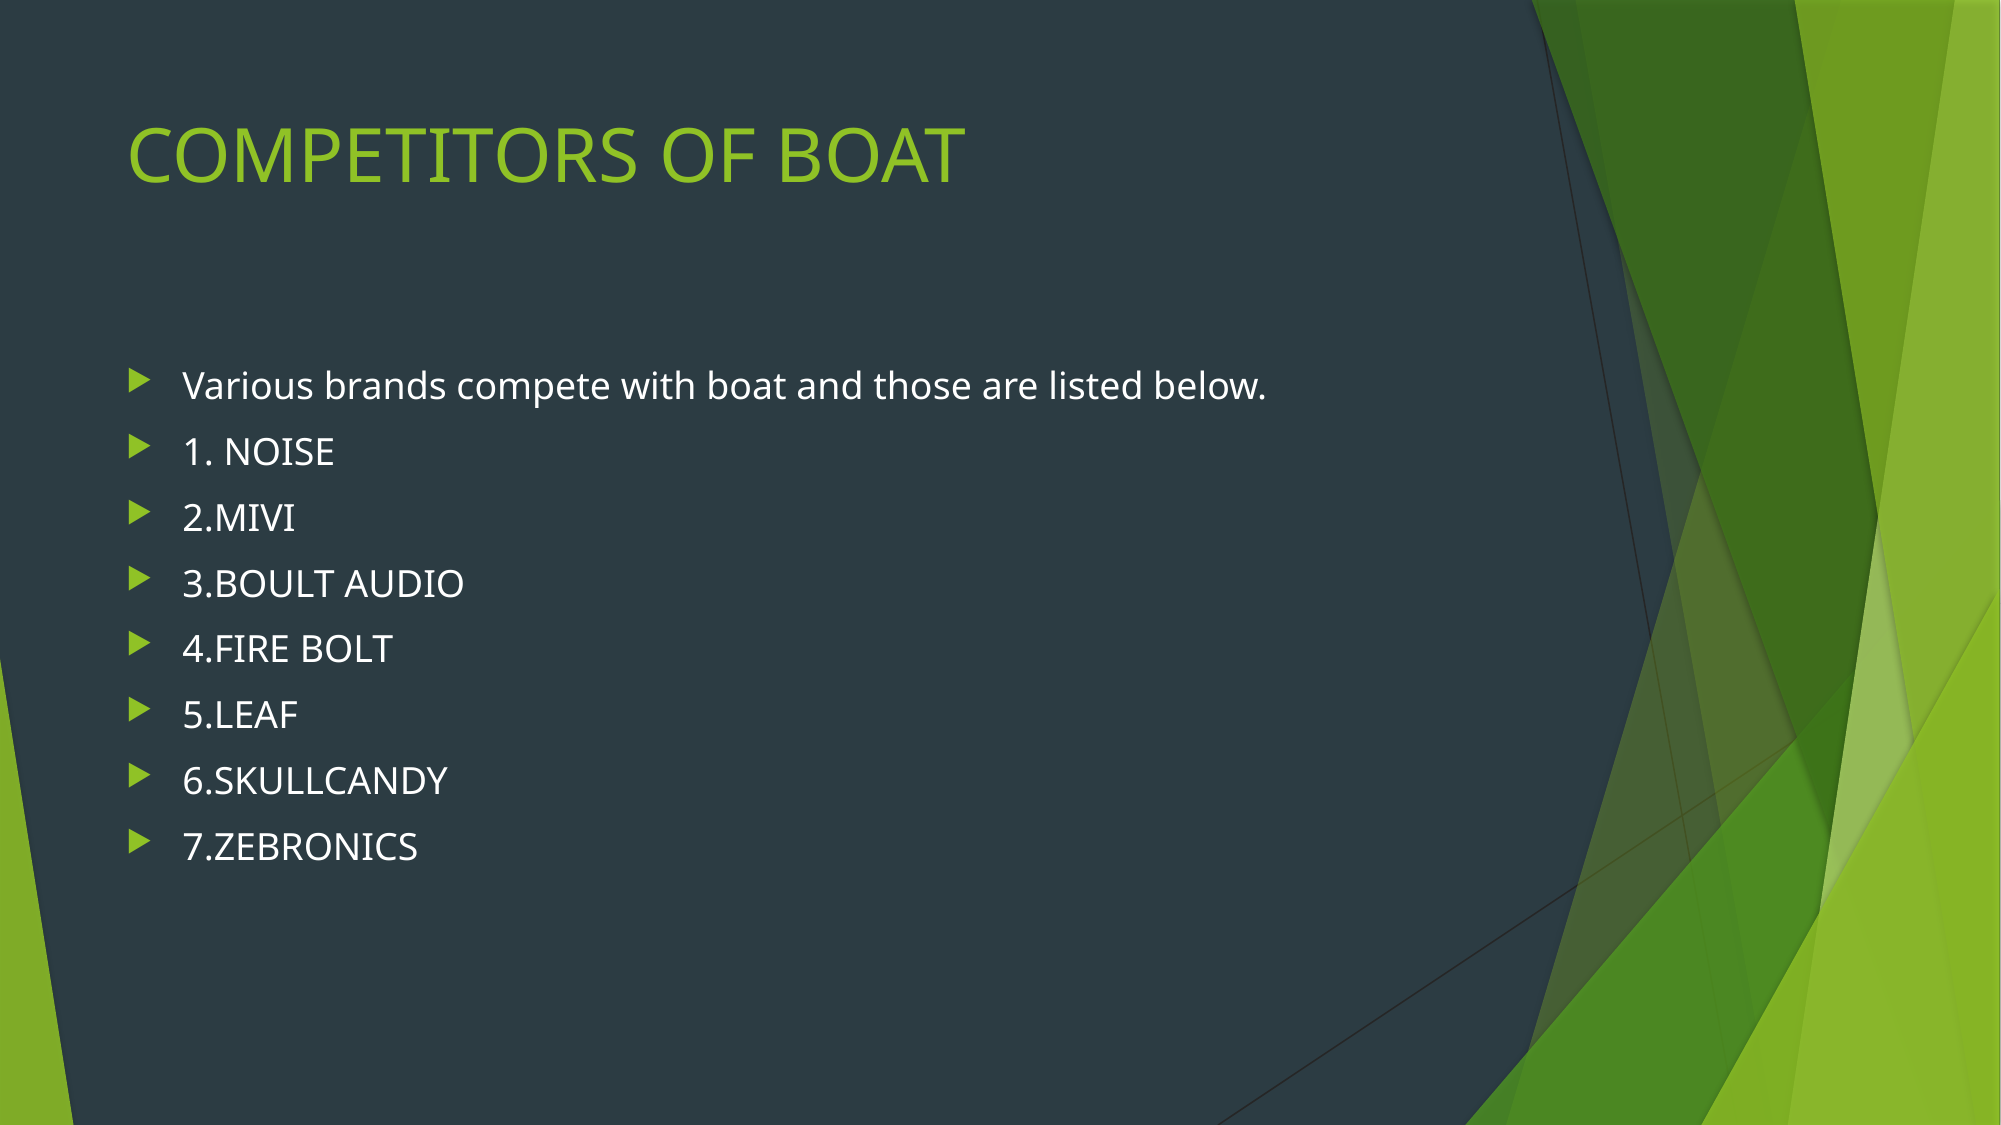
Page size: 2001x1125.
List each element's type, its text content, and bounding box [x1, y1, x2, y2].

title COMPETITORS OF BOAT [111, 99, 1522, 317]
list Various brands compete with boat and those are listed below. 1. NOISE 2.MIVI 3.BOULT AUDIO 4.FIRE BOLT 5.LEAF 6.SKULLCANDY 7.ZEBRONICS [111, 354, 1522, 992]
